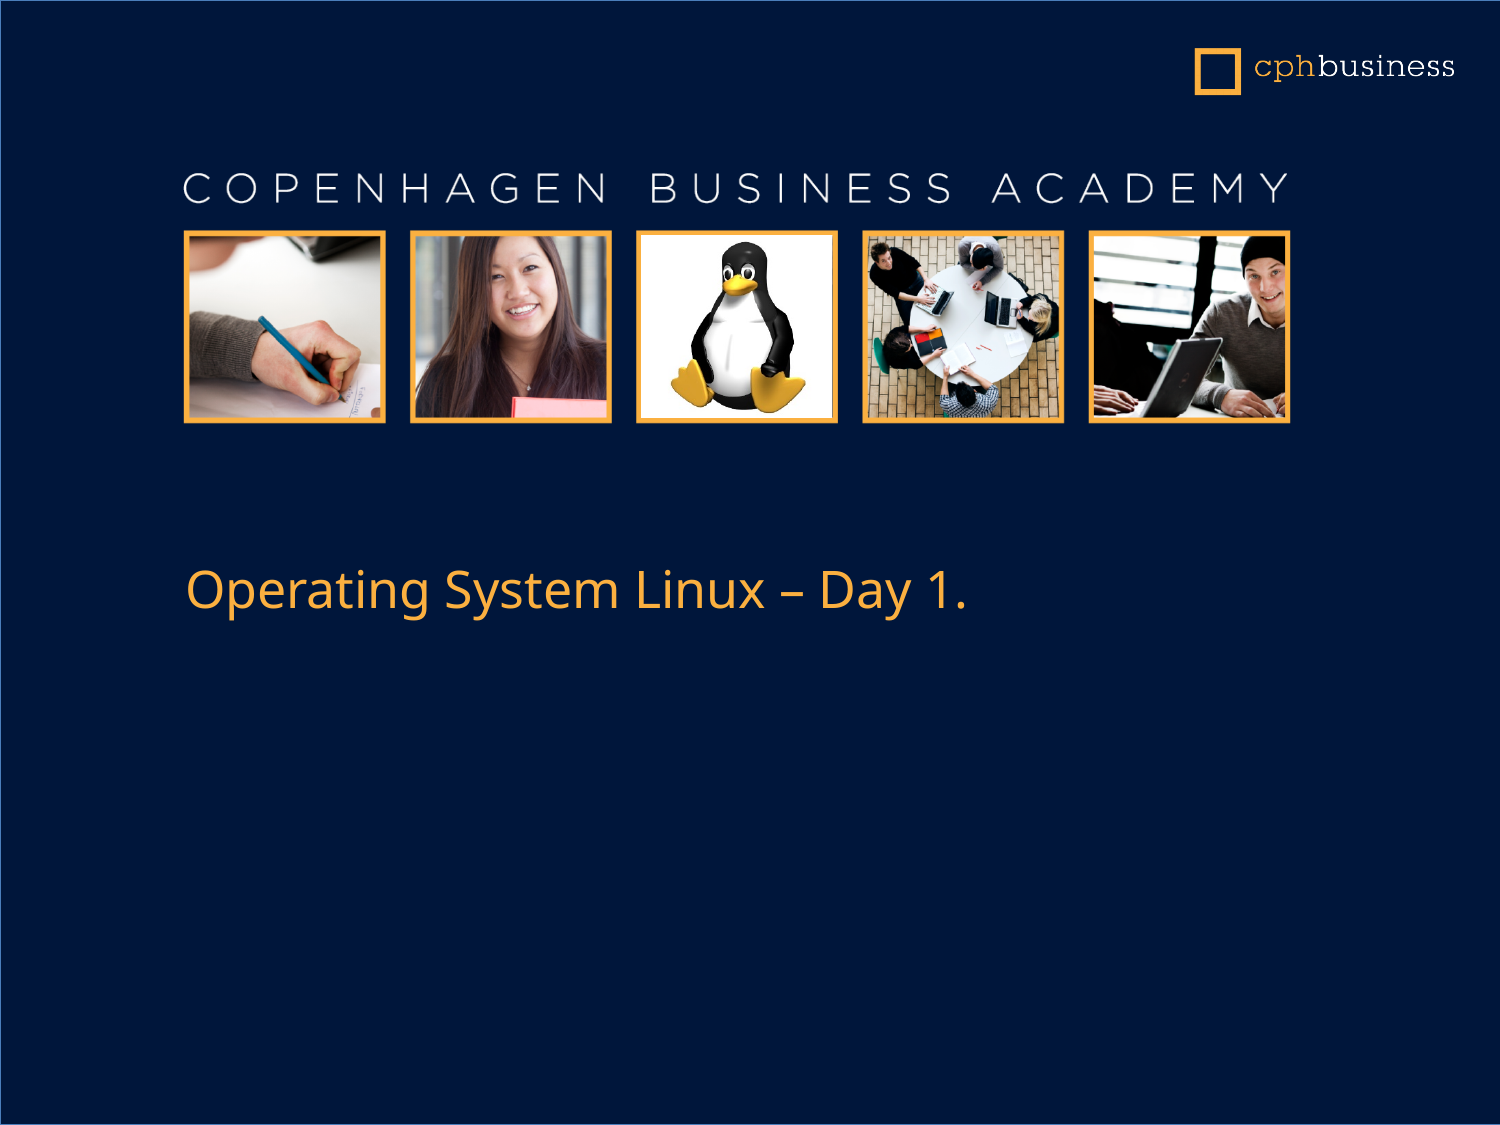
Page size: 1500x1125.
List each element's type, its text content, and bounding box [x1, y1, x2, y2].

list Operating System Linux – Day 1. [170, 549, 1287, 668]
picture [1147, 1, 1500, 142]
picture [183, 173, 1438, 500]
